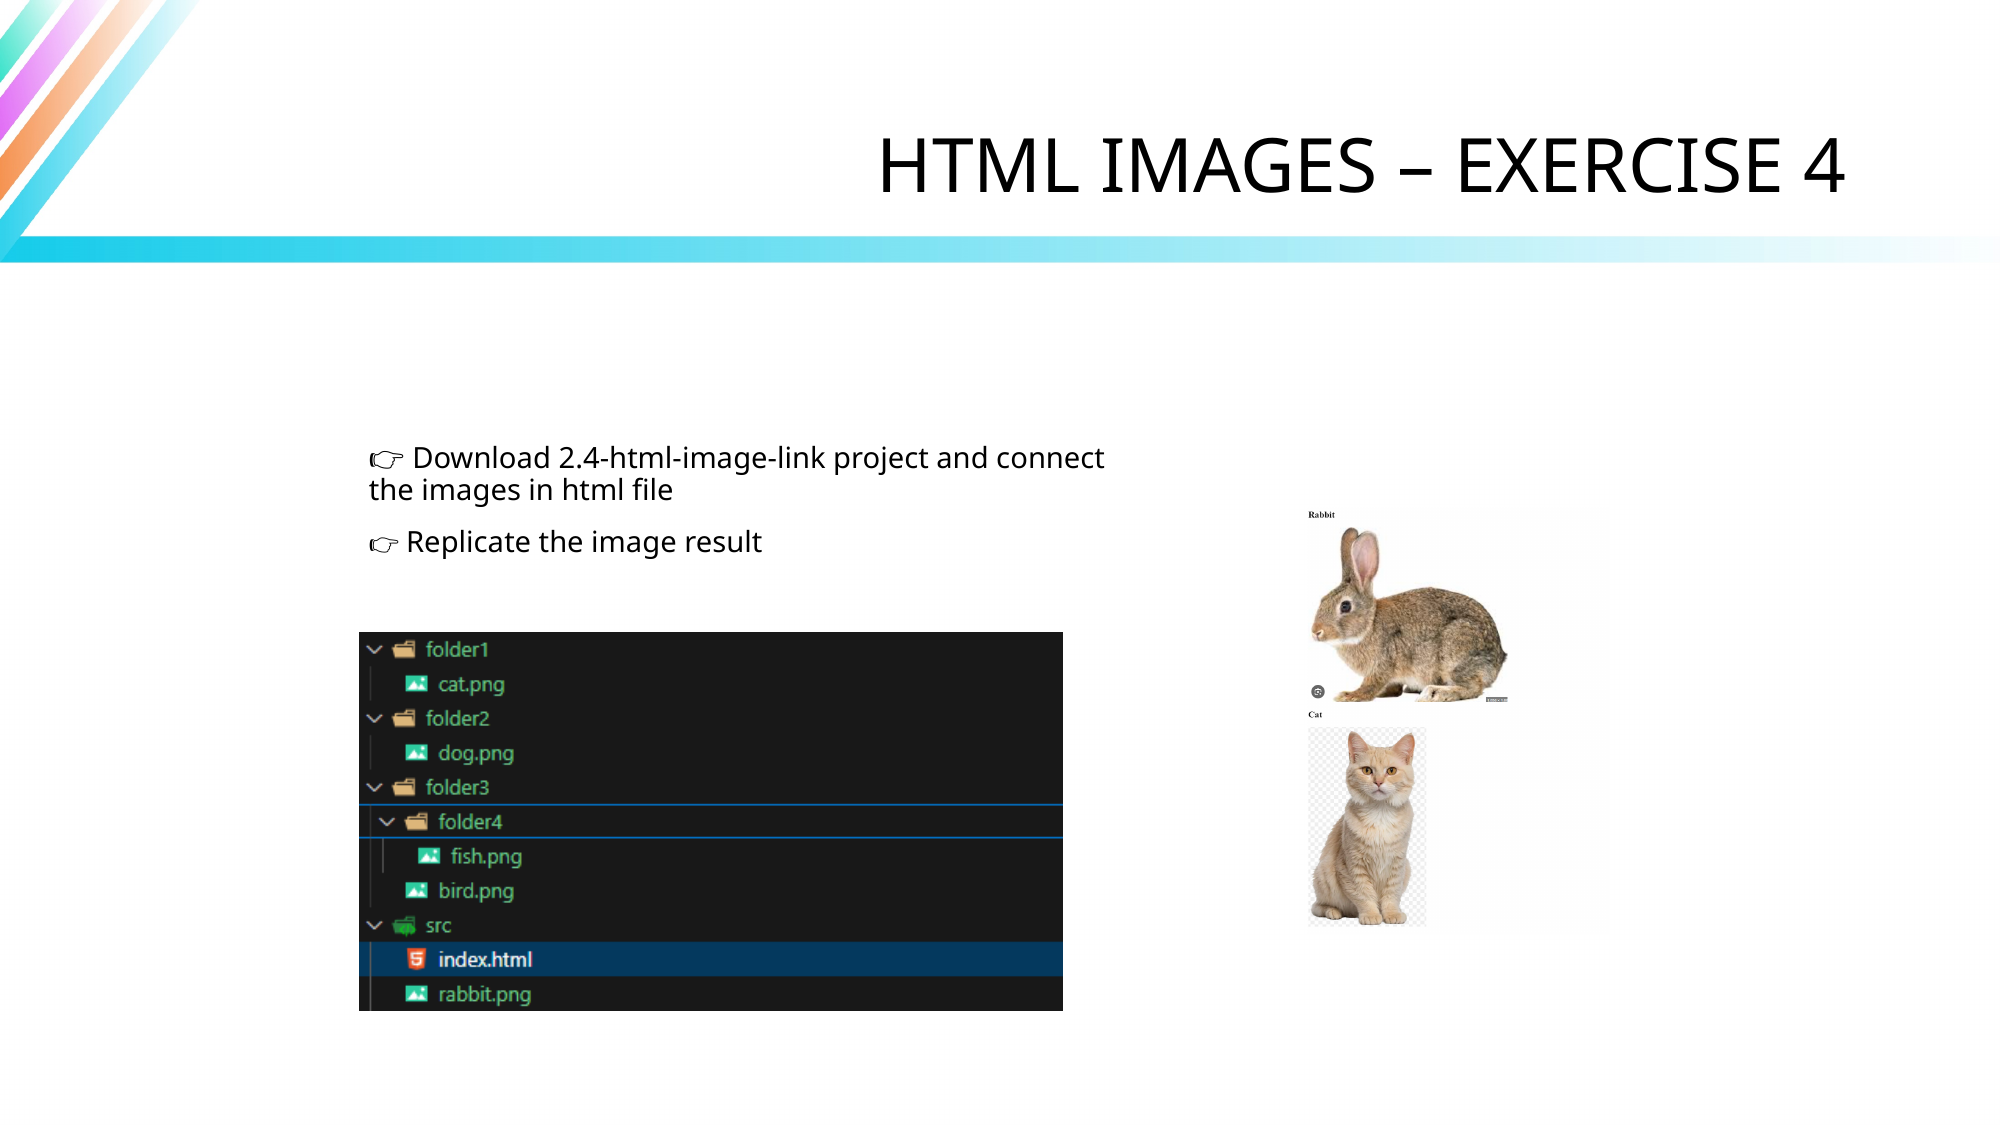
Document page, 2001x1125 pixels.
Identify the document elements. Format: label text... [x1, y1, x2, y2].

picture [0, 0, 2000, 1125]
text_box 👉 Download 2.4-html-image-link project and connect the images in html file 👉 Replicate the image result [354, 436, 1125, 633]
title HTML IMAGES – EXERCISE 4 [137, 59, 1863, 278]
